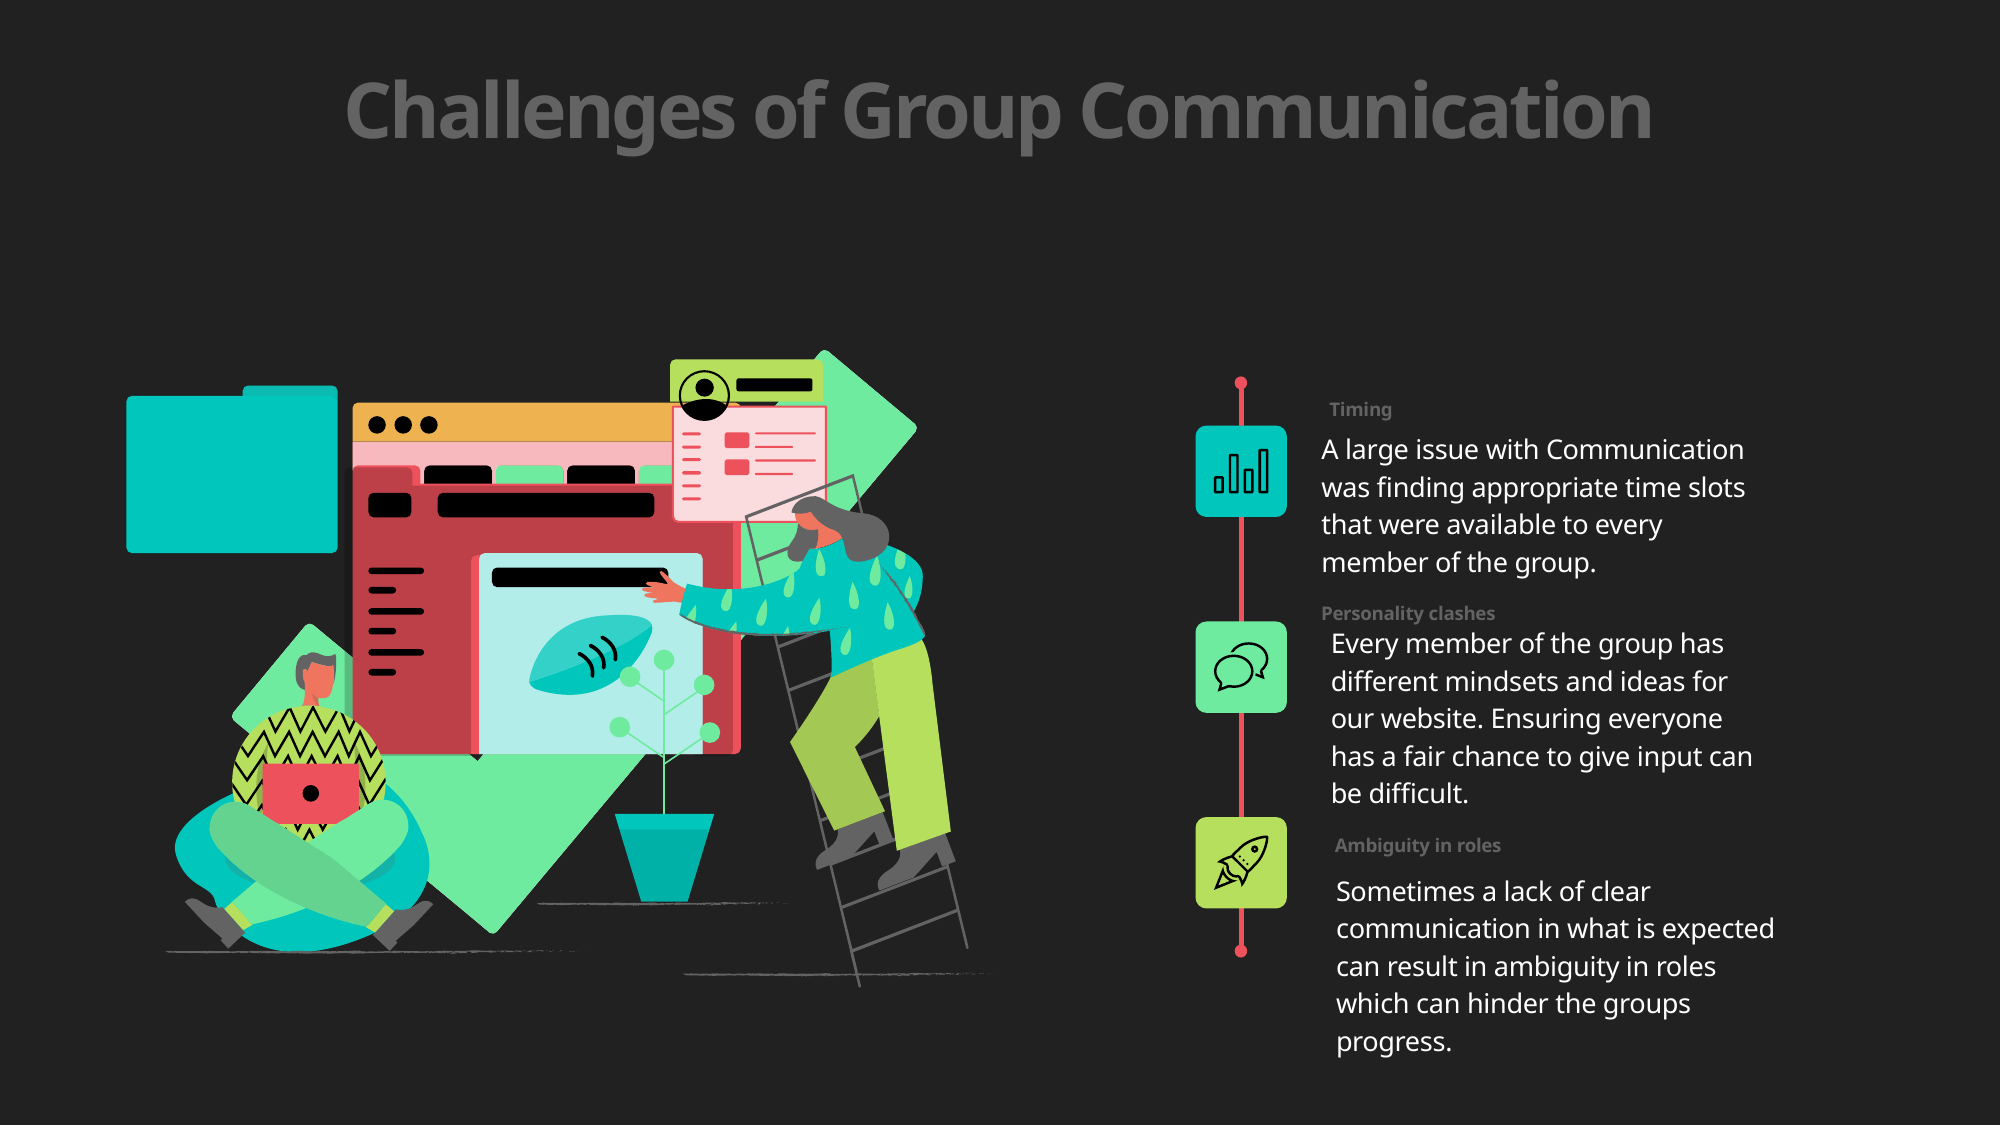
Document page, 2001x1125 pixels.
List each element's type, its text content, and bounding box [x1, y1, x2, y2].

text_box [126, 369, 996, 989]
text_box Timing [1314, 390, 1408, 420]
text_box [1243, 468, 1254, 494]
text_box [670, 359, 824, 369]
text_box Sometimes a lack of clear communication in what is expected can result in ambiguity in roles which can hinder the groups progress. [1321, 861, 1790, 1064]
text_box Personality clashes [1306, 594, 1510, 632]
text_box [1213, 654, 1254, 692]
text_box [1258, 448, 1269, 494]
text_box [1234, 376, 1248, 390]
text_box [1213, 835, 1269, 890]
text_box [1238, 909, 1244, 945]
text_box [1228, 453, 1239, 494]
text_box [1195, 425, 1287, 517]
text_box [1195, 817, 1287, 909]
text_box A large issue with Communication was finding appropriate time slots that were available to every member of the group. [1306, 420, 1775, 586]
text_box [814, 350, 850, 369]
text_box [1195, 621, 1287, 713]
text_box Challenges of Group Communication [329, 53, 1671, 162]
text_box Ambiguity in roles [1319, 825, 1516, 864]
text_box [1238, 389, 1244, 425]
text_box [1238, 713, 1244, 817]
text_box [1213, 476, 1224, 494]
text_box [1238, 517, 1244, 621]
text_box [1234, 944, 1248, 958]
text_box [1230, 642, 1269, 680]
text_box Every member of the group has different mindsets and ideas for our website. Ensuring everyone has a fair chance to give input can be difficult. [1316, 614, 1785, 817]
